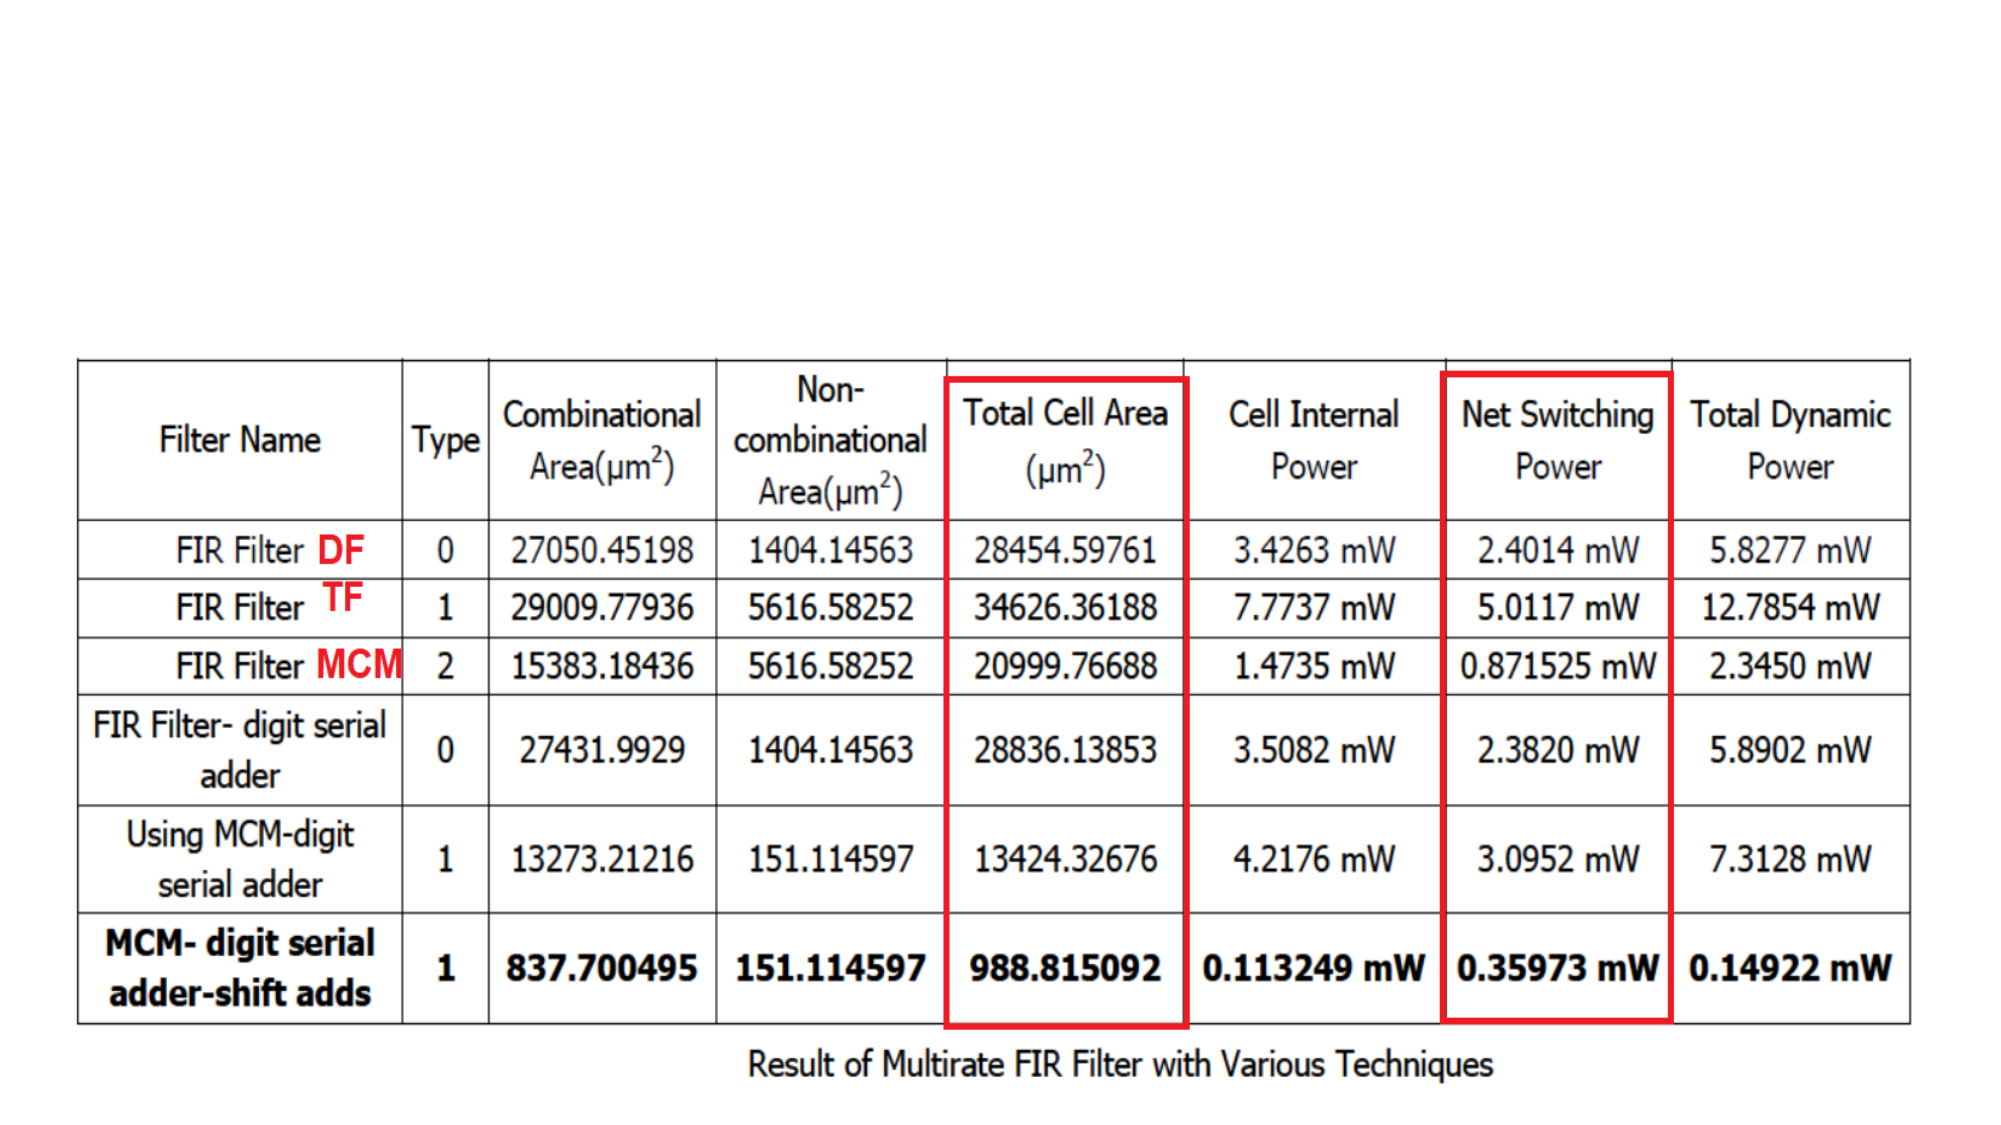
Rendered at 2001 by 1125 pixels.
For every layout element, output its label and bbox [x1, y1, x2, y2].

list [65, 344, 1918, 1085]
